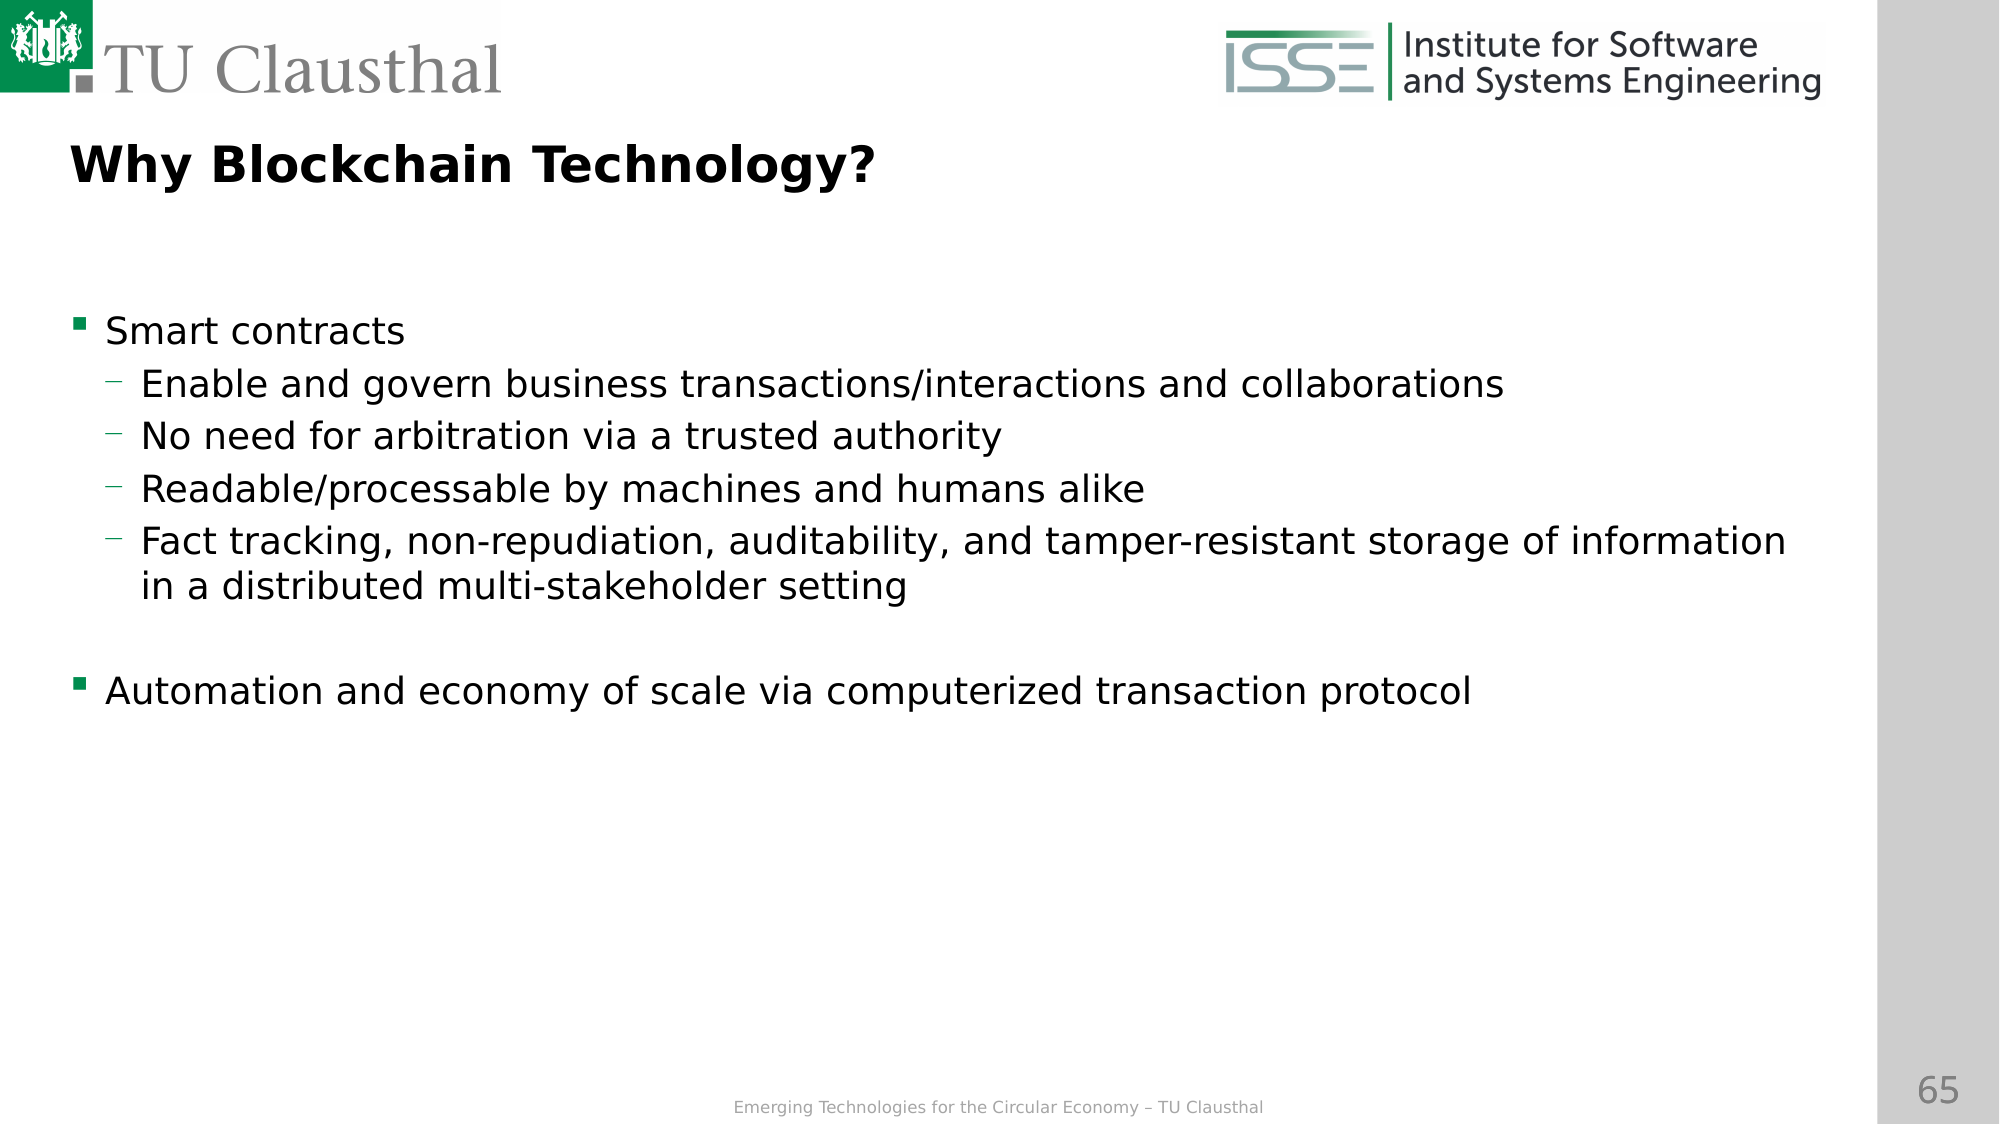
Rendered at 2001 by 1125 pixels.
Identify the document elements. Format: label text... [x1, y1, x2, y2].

text_box Why Blockchain Technology? [55, 125, 1818, 208]
picture [0, 0, 501, 93]
text_box Smart contracts Enable and govern business transactions/interactions and collaborations No need for arbitration via a trusted authority Readable/processable by machines and humans alike Fact tracking, non-repudiation, auditability, and tamper-resistant storage of information in a distributed multi-stakeholder setting Automation and economy of scale via computerized transaction protocol [55, 299, 1818, 1034]
picture [1218, 22, 1826, 107]
